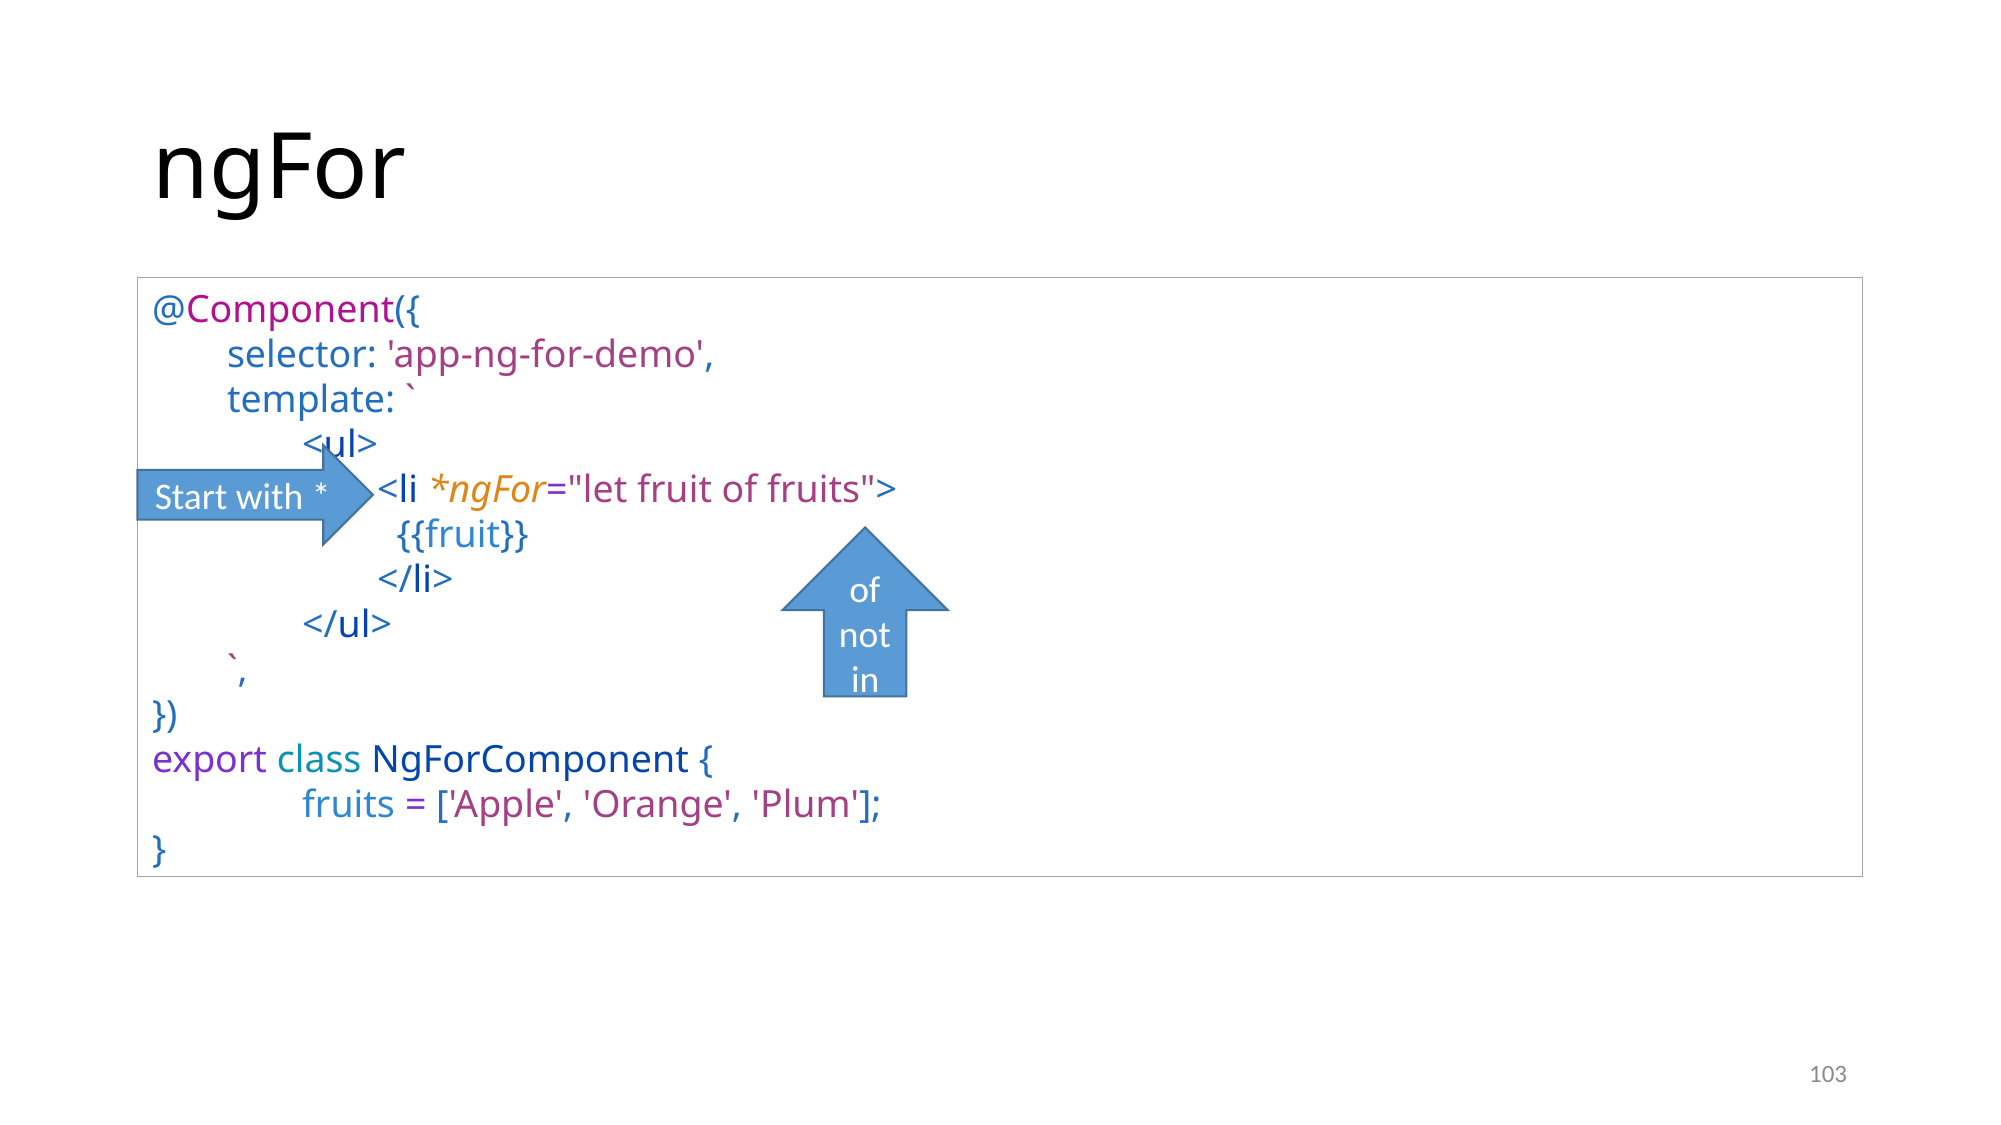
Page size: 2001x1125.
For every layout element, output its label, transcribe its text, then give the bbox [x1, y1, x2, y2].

slide_number 103 [1412, 1042, 1863, 1103]
title ngFor [137, 59, 1863, 277]
text_box Start with * [136, 442, 375, 547]
text_box @Component({ selector: 'app-ng-for-demo', template: ` <ul> <li *ngFor="let fruit of fruits"> {{fruit}} </li> </ul> `, }) export class NgForComponent { fruits = ['Apple', 'Orange', 'Plum']; } [137, 277, 1863, 877]
text_box of not in [780, 526, 951, 698]
